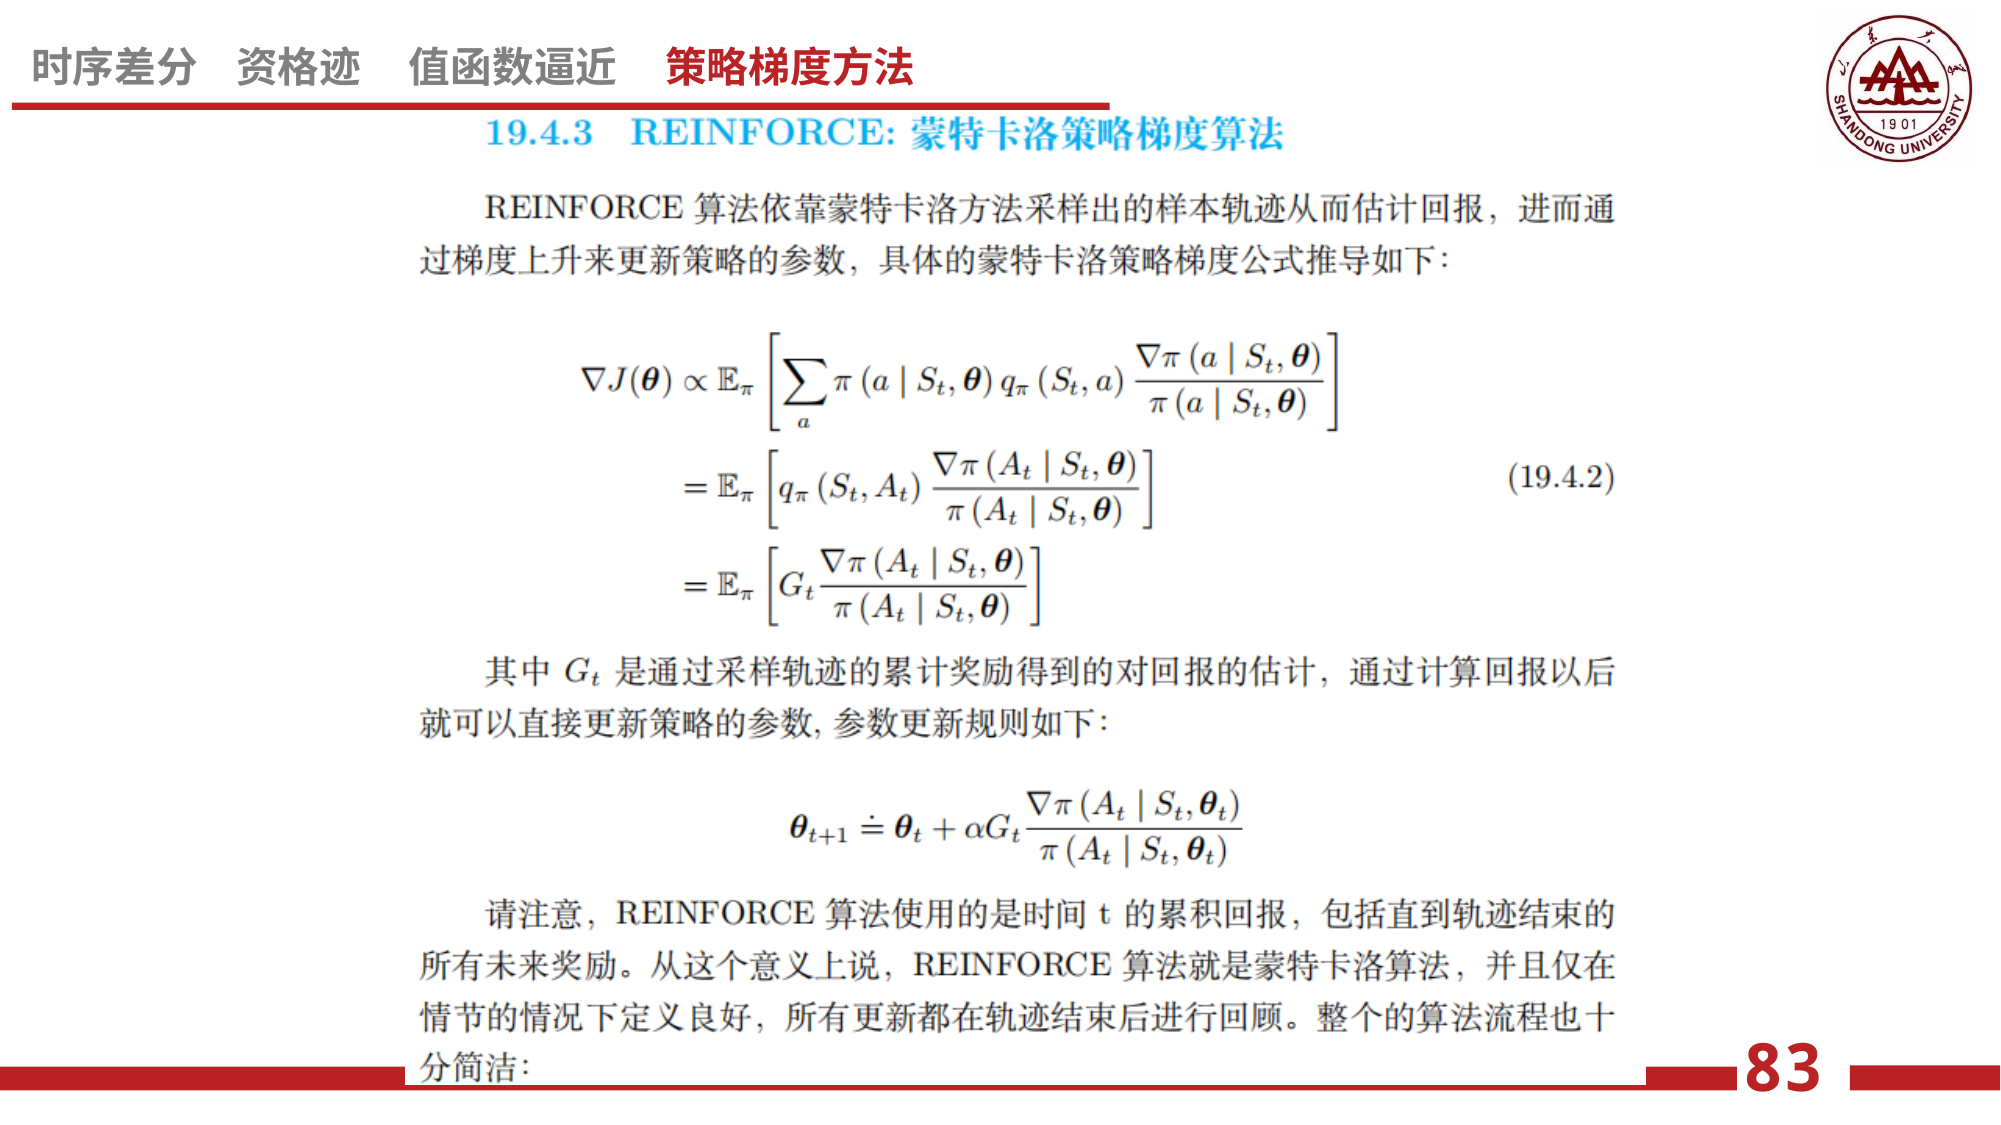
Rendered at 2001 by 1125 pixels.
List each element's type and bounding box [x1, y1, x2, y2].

picture [404, 112, 1646, 1086]
picture [1820, 9, 1977, 167]
